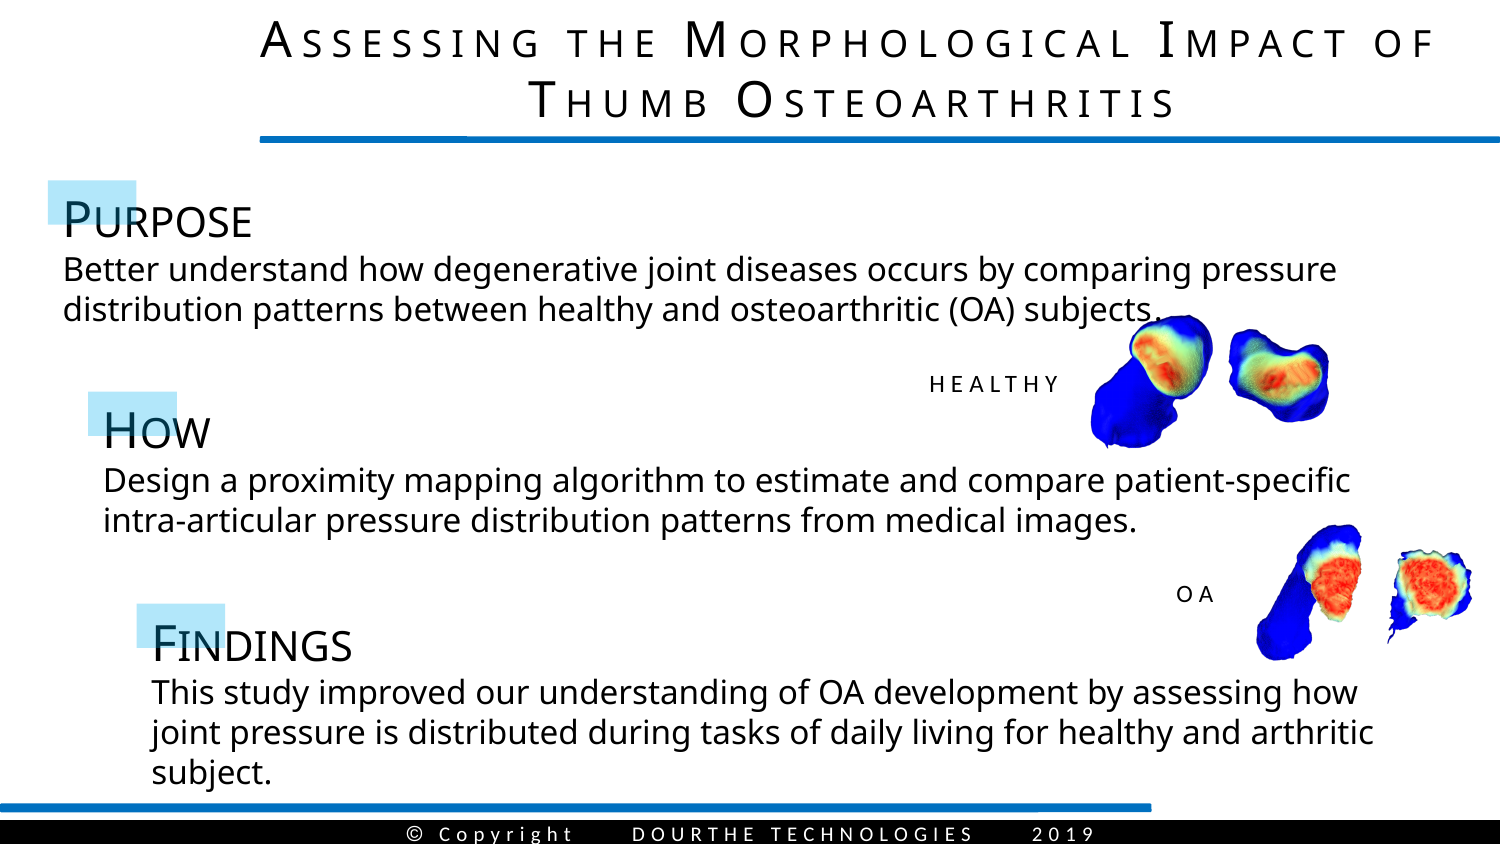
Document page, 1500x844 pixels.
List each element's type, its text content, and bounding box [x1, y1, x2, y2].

picture [1251, 521, 1475, 663]
text_box HEALTHY [892, 360, 1086, 405]
text_box [87, 391, 178, 437]
text_box PURPOSE Better understand how degenerative joint diseases occurs by comparing pressure distribution patterns between healthy and osteoarthritic (OA) subjects. [48, 180, 1452, 335]
text_box  Copyright DOURTHE TECHNOLOGIES 2019 [0, 820, 1500, 844]
text_box [47, 179, 138, 226]
text_box FINDINGS This study improved our understanding of OA development by assessing how joint pressure is distributed during tasks of daily living for healthy and arthritic subject. [136, 603, 1452, 799]
text_box [258, 135, 1500, 145]
text_box ASSESSING THE MORPHOLOGICAL IMPACT OF THUMB OSTEOARTHRITIS [201, 0, 1500, 135]
text_box HOW Design a proximity mapping algorithm to estimate and compare patient-specific intra-articular pressure distribution patterns from medical images. [88, 391, 1452, 547]
text_box [0, 802, 1153, 814]
text_box [136, 603, 226, 649]
picture [1086, 311, 1333, 454]
text_box OA [1094, 570, 1251, 615]
